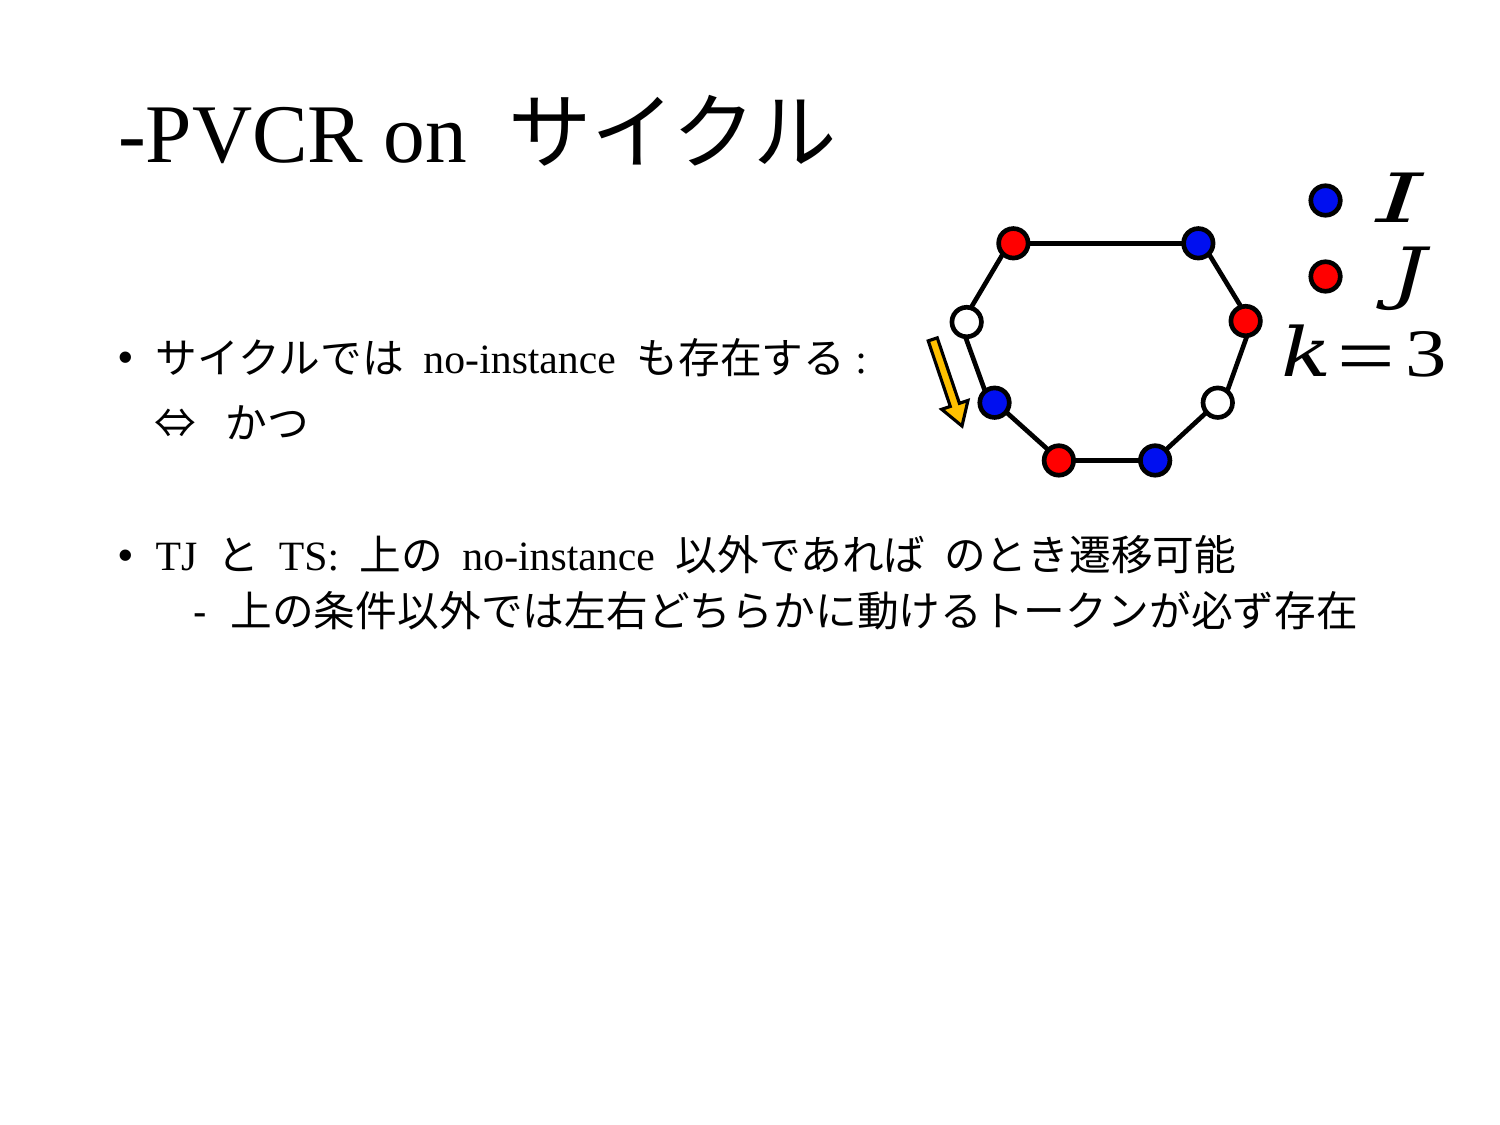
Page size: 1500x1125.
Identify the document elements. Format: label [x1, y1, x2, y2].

text_box [995, 386, 1007, 392]
text_box [926, 336, 965, 428]
text_box [984, 392, 1049, 450]
text_box [956, 253, 1003, 333]
text_box [950, 310, 956, 334]
text_box [997, 227, 1029, 260]
text_box [1208, 253, 1257, 332]
text_box [1257, 310, 1262, 333]
text_box [1309, 184, 1342, 217]
text_box [1043, 444, 1075, 477]
text_box [1309, 260, 1342, 293]
text_box [1139, 444, 1171, 477]
text_box [1165, 392, 1229, 450]
text_box [1182, 227, 1215, 260]
text_box [1206, 386, 1217, 392]
text_box [956, 311, 995, 418]
text_box [1217, 310, 1257, 418]
